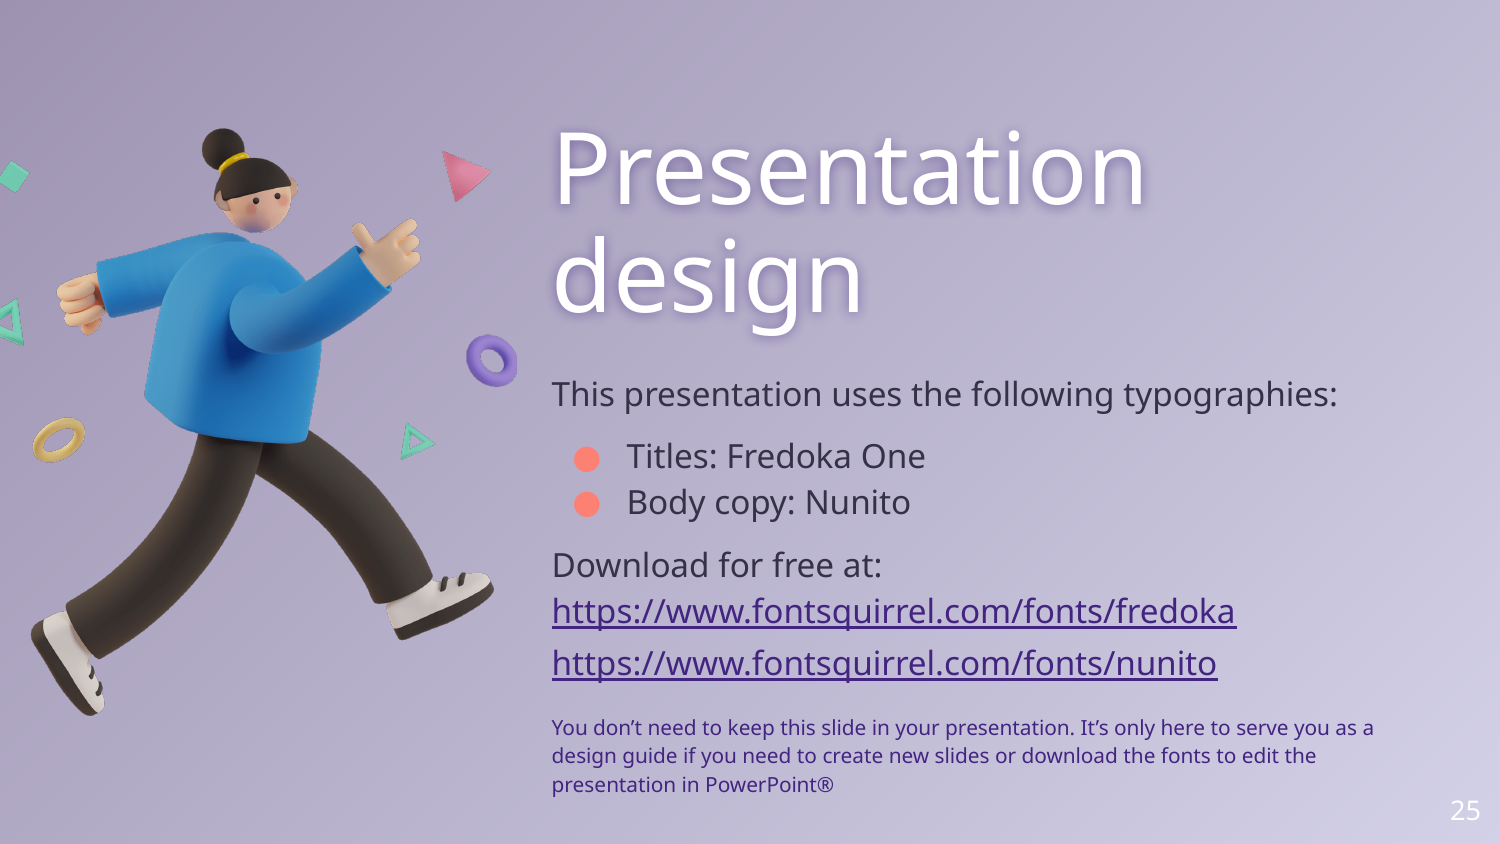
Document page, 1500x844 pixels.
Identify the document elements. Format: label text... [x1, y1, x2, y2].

title Presentation design [551, 220, 1427, 335]
text_box You don’t need to keep this slide in your presentation. It’s only here to serve you as a design guide if you need to create new slides or download the fonts to edit the presentation in PowerPoint® [551, 710, 1427, 799]
slide_number 25 [1391, 779, 1482, 844]
picture [0, 128, 518, 716]
list This presentation uses the following typographies: Titles: Fredoka One Body copy: Nunito Download for free at: https://www.fontsquirrel.com/fonts/fredoka https://www.fontsquirrel.com/fonts/nunito [551, 366, 1427, 678]
